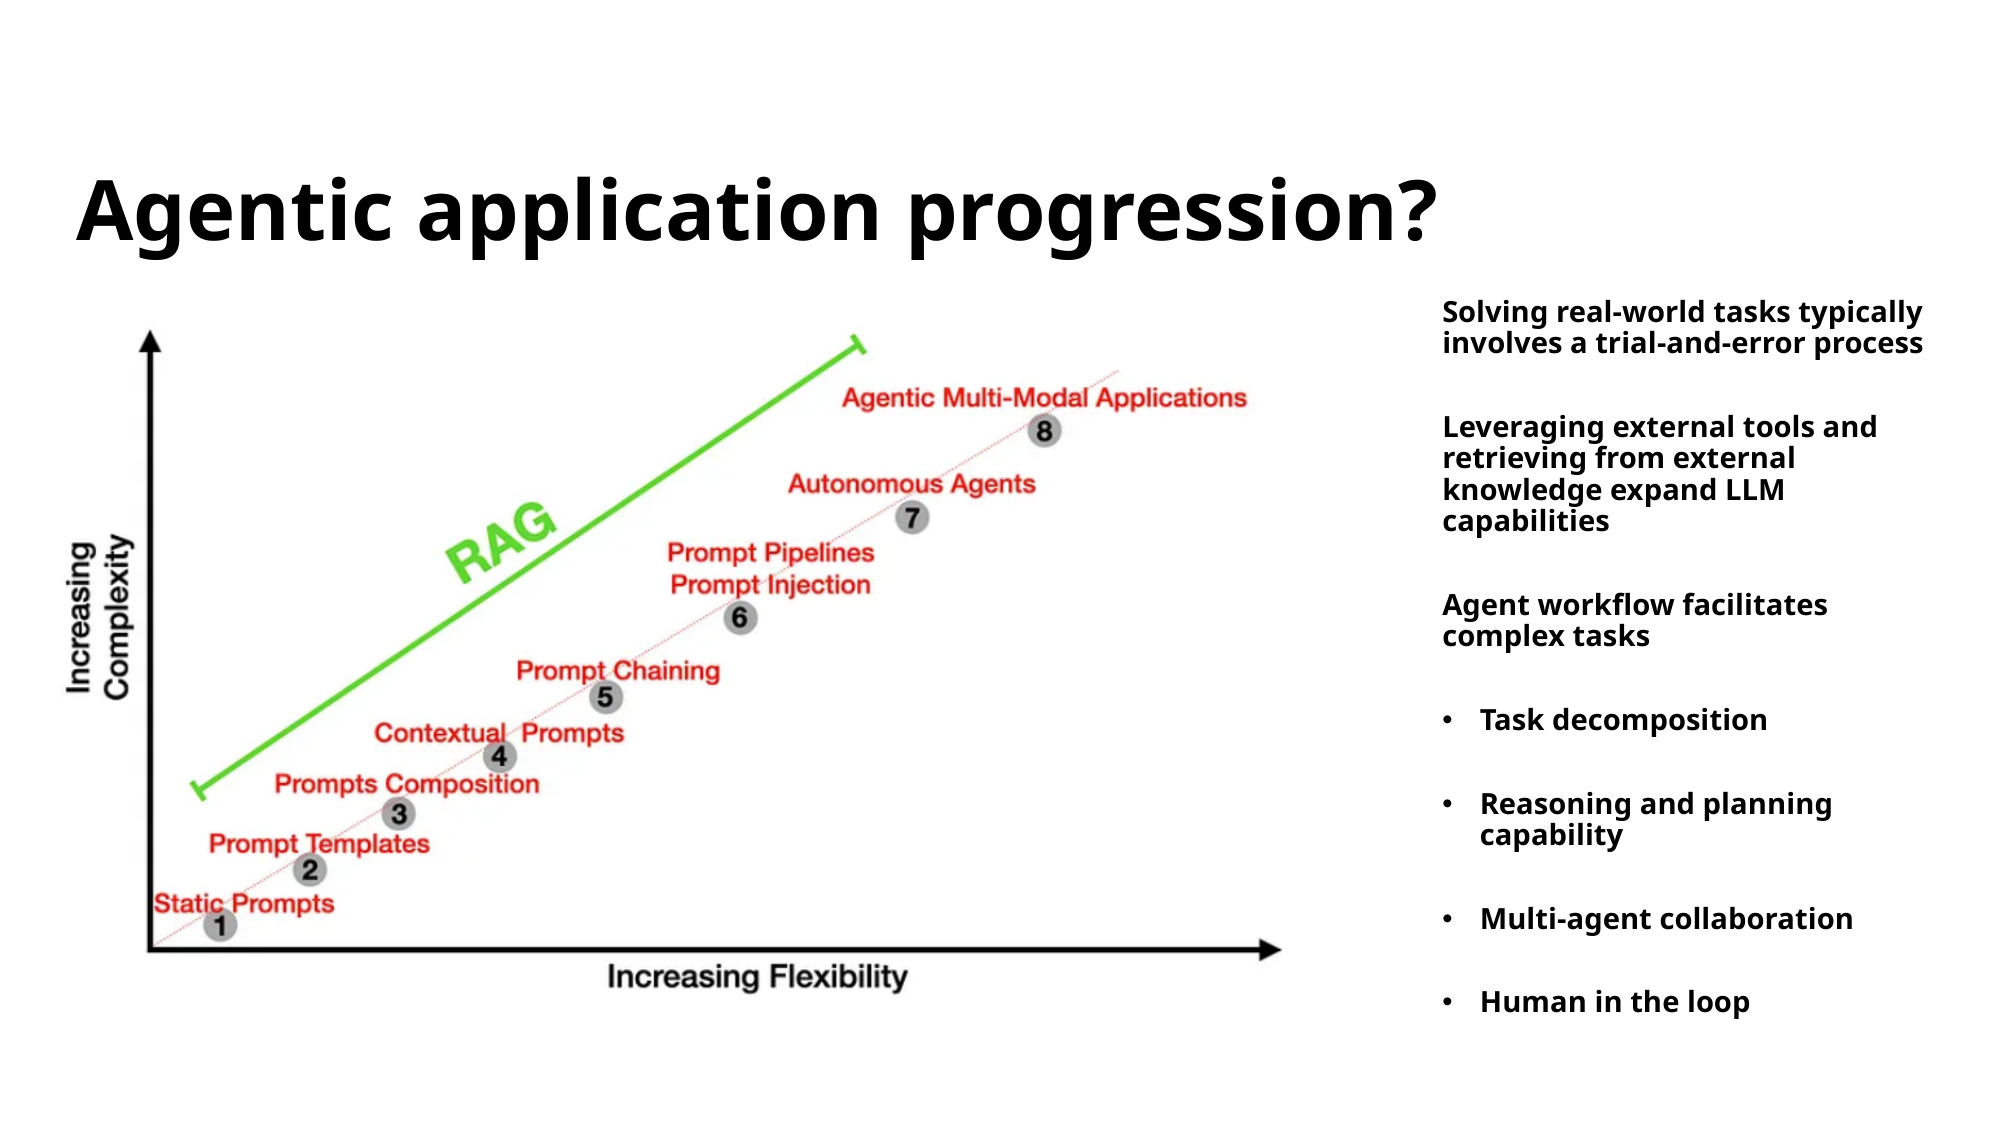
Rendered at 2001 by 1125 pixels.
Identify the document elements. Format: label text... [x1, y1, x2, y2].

title Agentic application progression? [61, 149, 1892, 330]
list Solving real-world tasks typically involves a trial-and-error process Leveraging external tools and retrieving from external knowledge expand LLM capabilities Agent workflow facilitates complex tasks Task decomposition Reasoning and planning capability Multi-agent collaboration Human in the loop [1427, 289, 1945, 1034]
picture [34, 288, 1375, 1004]
